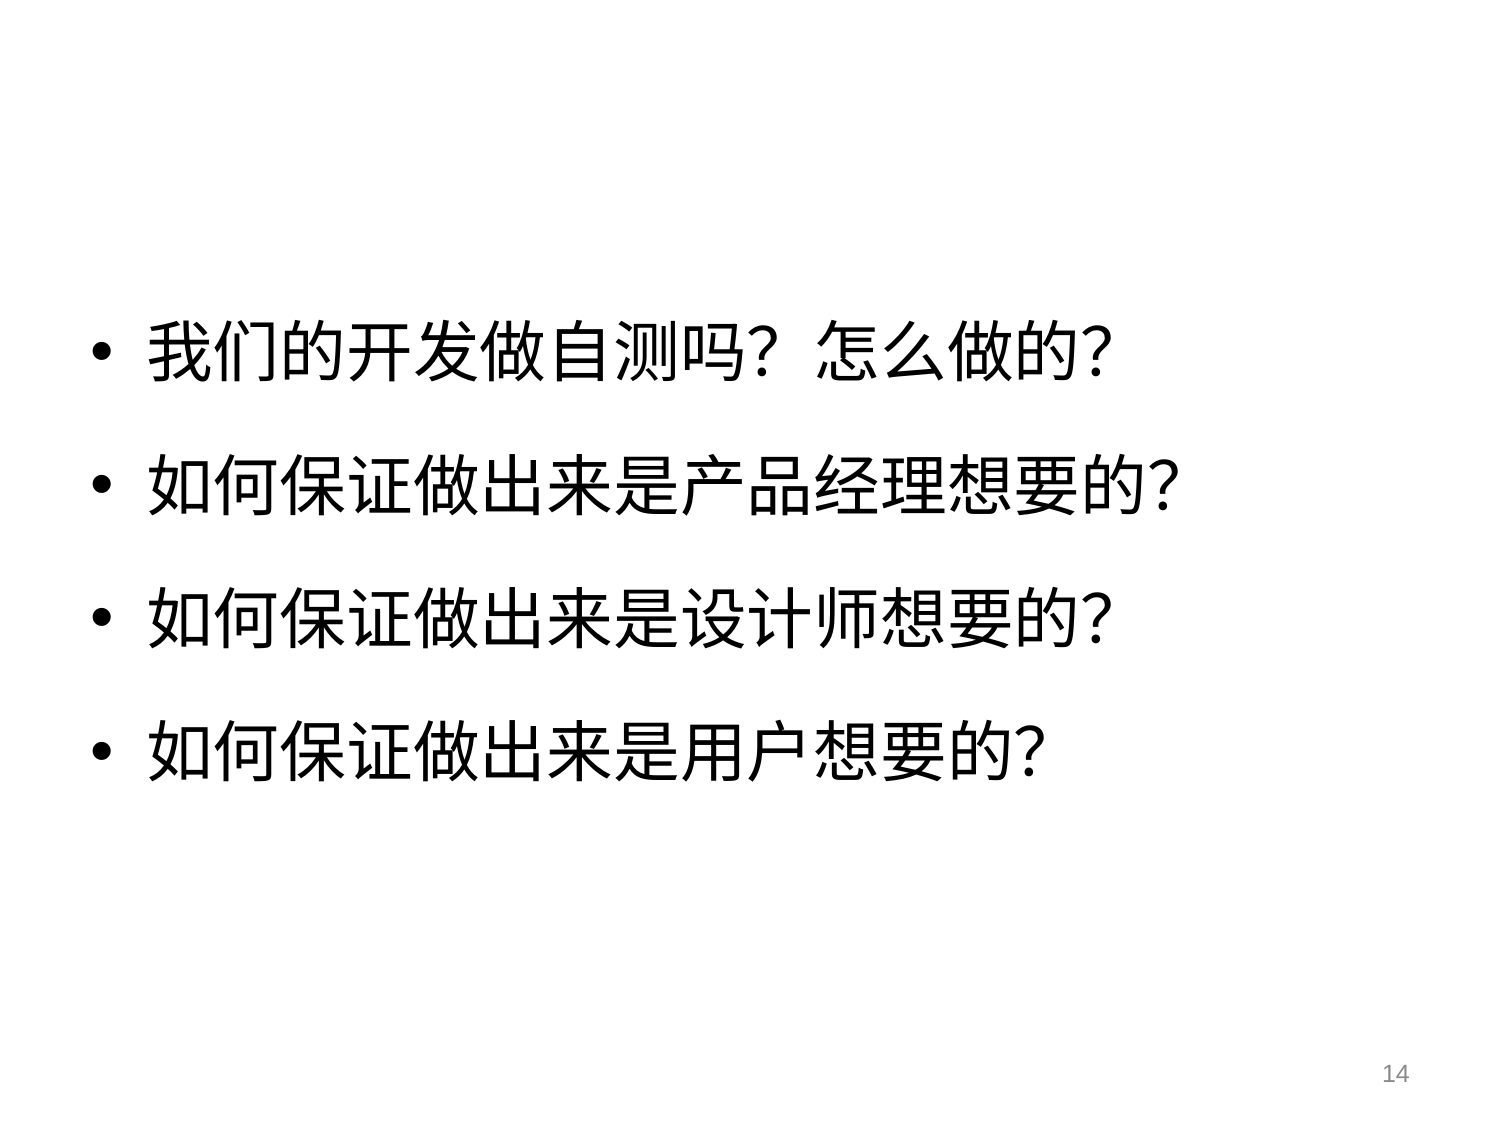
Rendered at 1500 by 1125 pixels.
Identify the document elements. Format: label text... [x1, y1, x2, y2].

slide_number 14 [1074, 1042, 1425, 1103]
list 我们的开发做自测吗？怎么做的？ 如何保证做出来是产品经理想要的？ 如何保证做出来是设计师想要的？ 如何保证做出来是用户想要的？ [75, 262, 1425, 1005]
